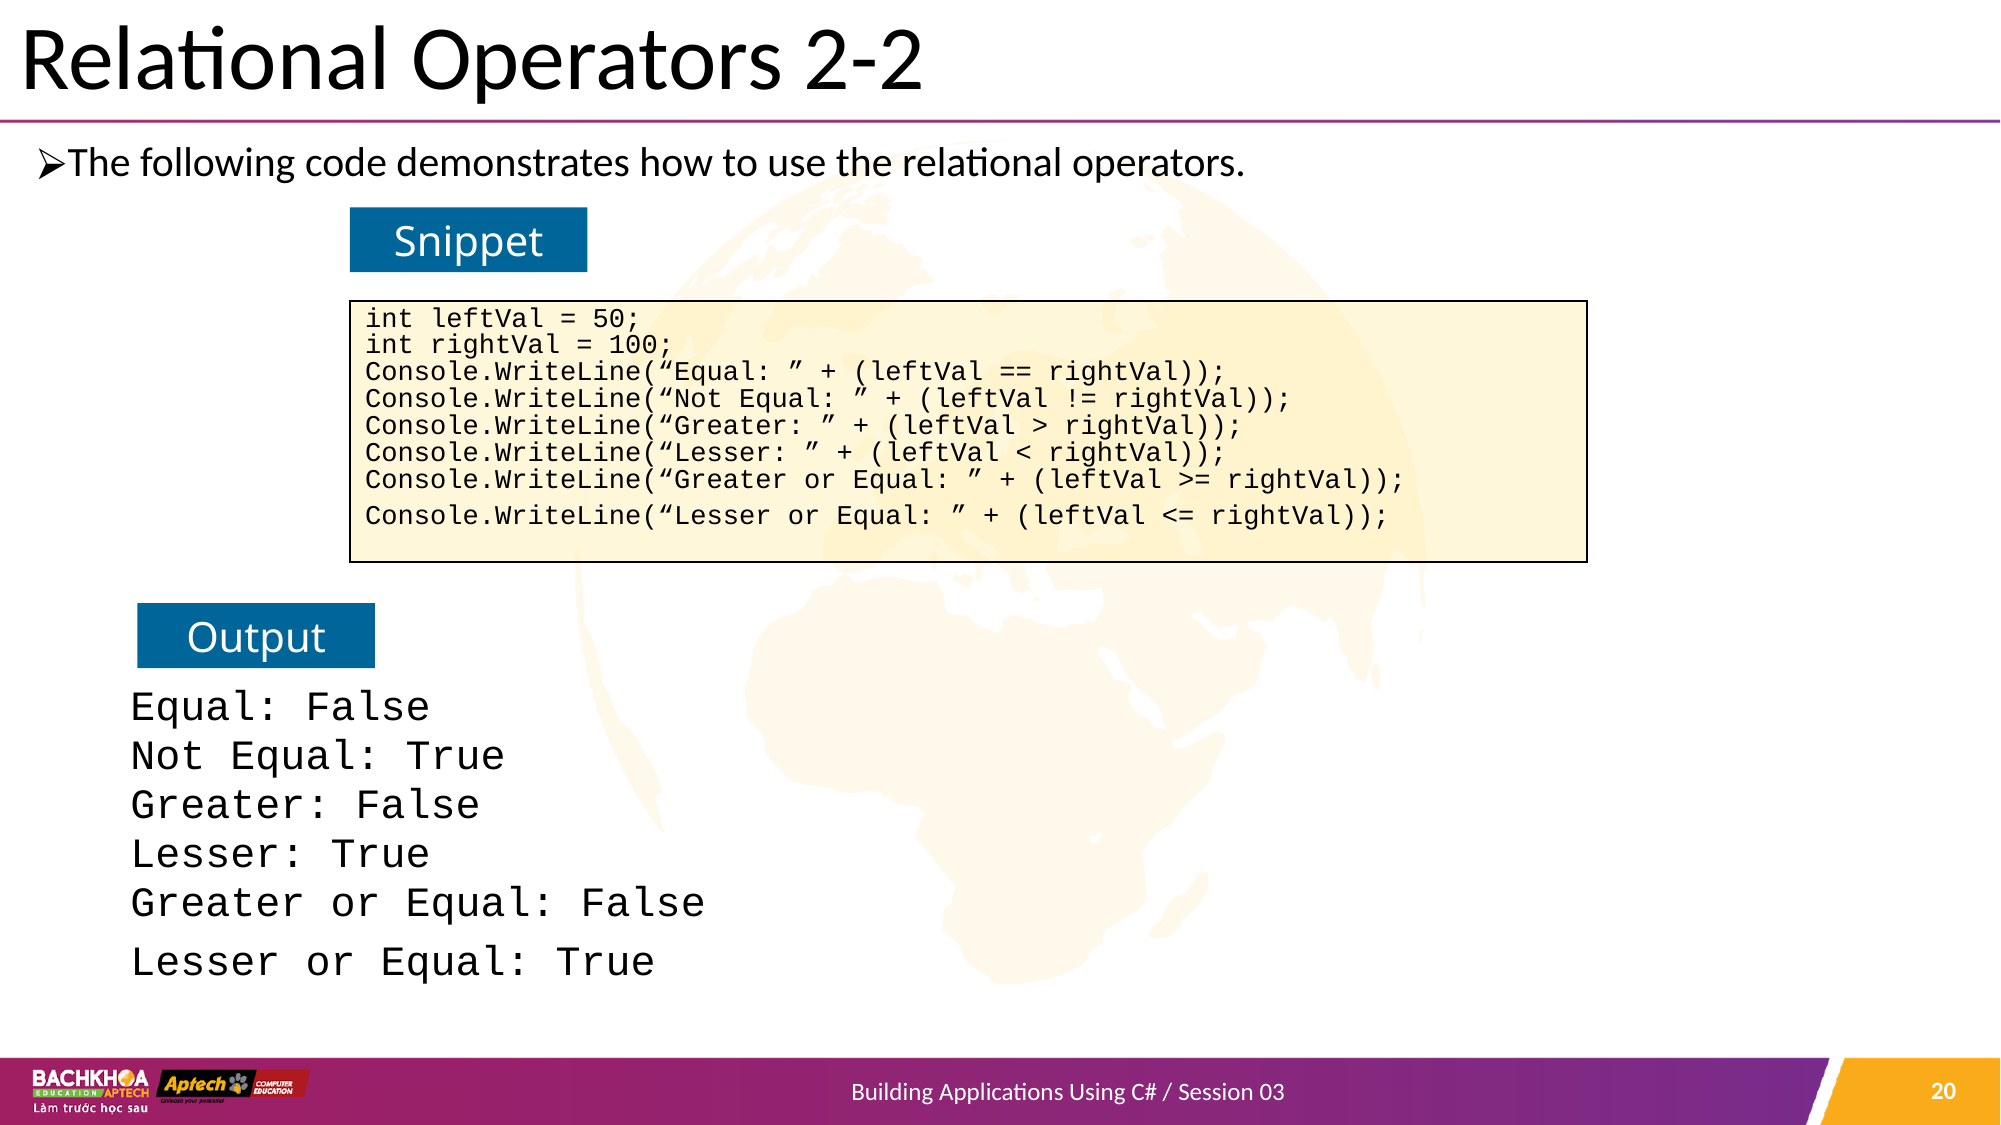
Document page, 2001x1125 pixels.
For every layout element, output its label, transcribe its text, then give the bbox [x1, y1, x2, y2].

title Relational Operators 2-2 [5, 3, 1993, 116]
picture [0, 0, 2001, 1125]
footer Building Applications Using C# / Session 03 [324, 1060, 1813, 1120]
text_box int leftVal = 50; int rightVal = 100; Console.WriteLine(“Equal: ” + (leftVal == rightVal)); Console.WriteLine(“Not Equal: ” + (leftVal != rightVal)); Console.WriteLine(“Greater: ” + (leftVal > rightVal)); Console.WriteLine(“Lesser: ” + (leftVal < rightVal)); Console.WriteLine(“Greater or Equal: ” + (leftVal >= rightVal)); Console.WriteLine(“Lesser or Equal: ” + (leftVal <= rightVal)); [350, 301, 1588, 563]
list The following code demonstrates how to use the relational operators. Equal: False Not Equal: True Greater: False Lesser: True Greater or Equal: False Lesser or Equal: True [5, 125, 1993, 1014]
slide_number ‹#› [1899, 1059, 1988, 1120]
text_box Output [137, 603, 375, 669]
text_box Snippet [349, 207, 588, 273]
